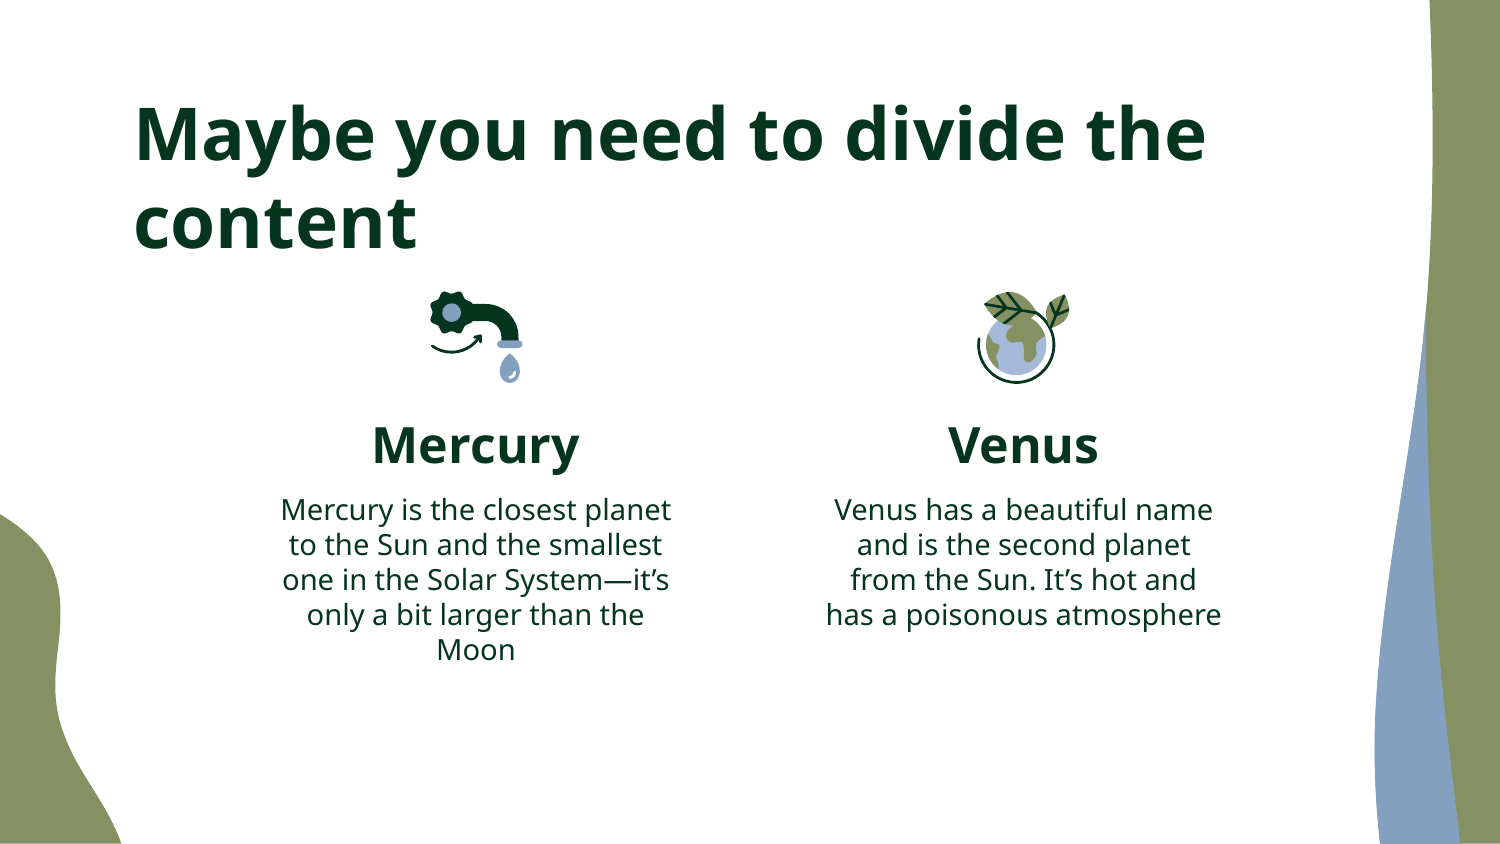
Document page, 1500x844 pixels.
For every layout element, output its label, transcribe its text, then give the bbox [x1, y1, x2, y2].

subtitle Venus [808, 396, 1240, 489]
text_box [975, 289, 1073, 385]
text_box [429, 290, 523, 384]
title Maybe you need to divide the content [118, 72, 1382, 167]
subtitle Mercury is the closest planet to the Sun and the smallest one in the Solar System—it’s only a bit larger than the Moon [260, 489, 692, 643]
subtitle Venus has a beautiful name and is the second planet from the Sun. It’s hot and has a poisonous atmosphere [808, 489, 1240, 643]
subtitle Mercury [260, 396, 692, 489]
